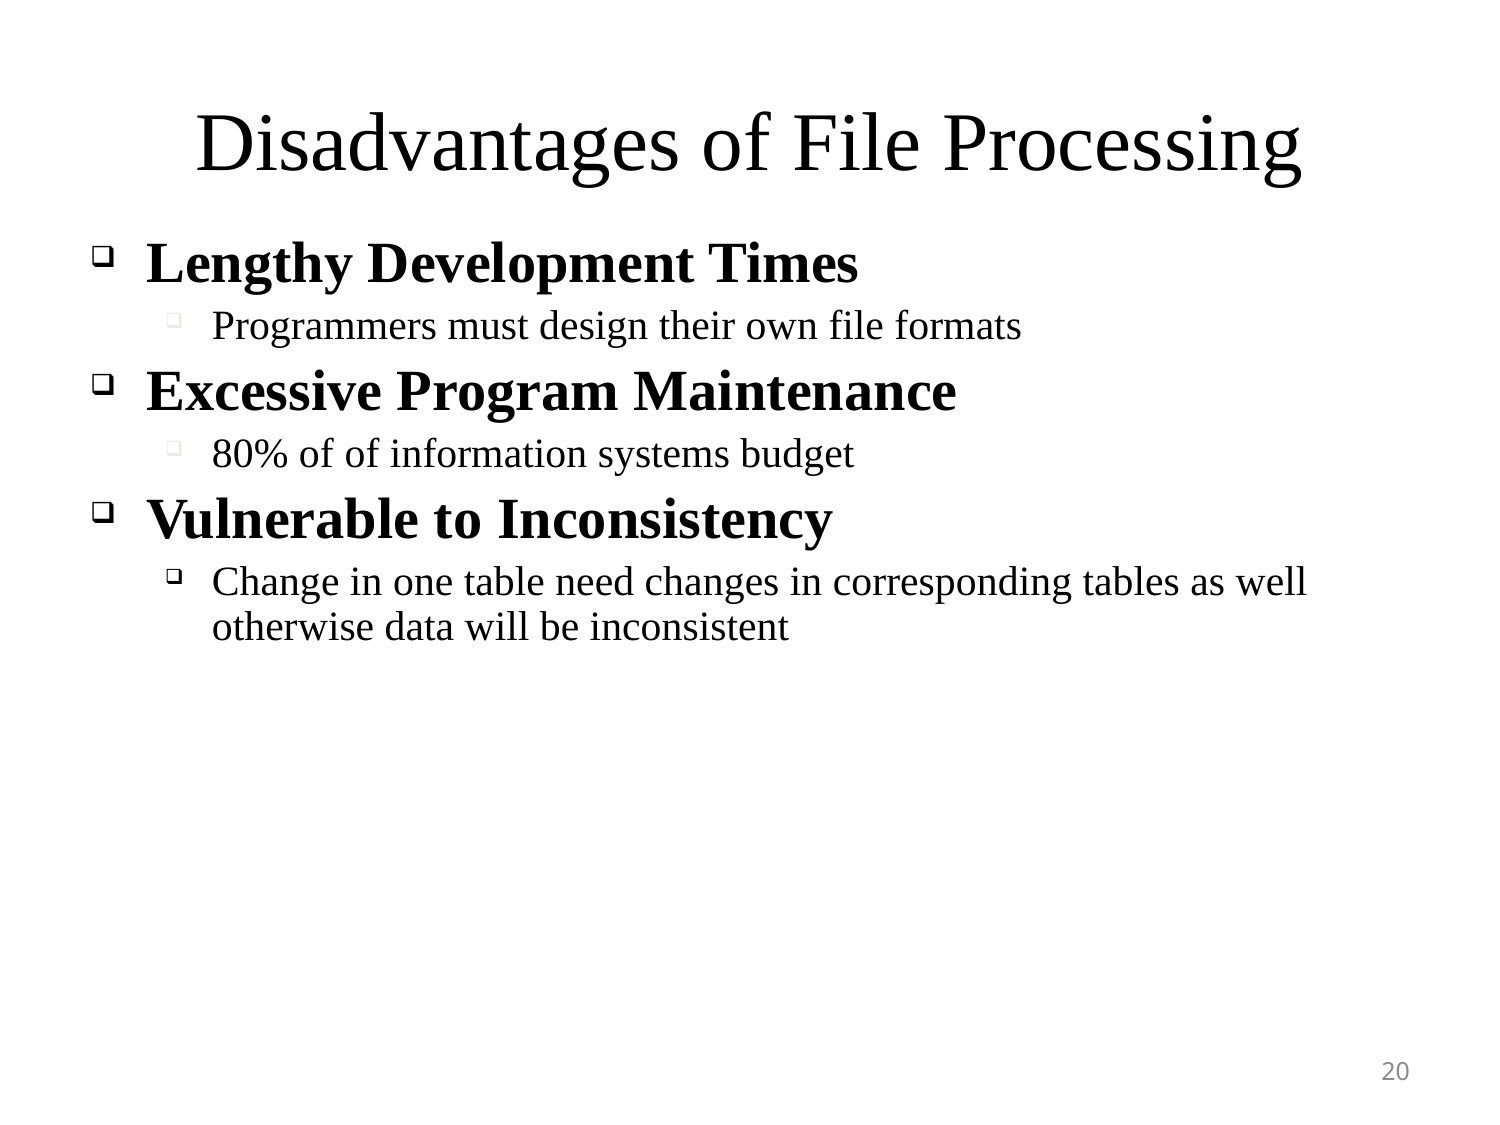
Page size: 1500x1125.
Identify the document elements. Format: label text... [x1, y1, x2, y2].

title Disadvantages of File Processing [75, 75, 1425, 200]
list Lengthy Development Times Programmers must design their own file formats Excessive Program Maintenance 80% of of information systems budget Vulnerable to Inconsistency Change in one table need changes in corresponding tables as well otherwise data will be inconsistent [75, 224, 1425, 963]
slide_number 20 [1074, 1042, 1425, 1103]
